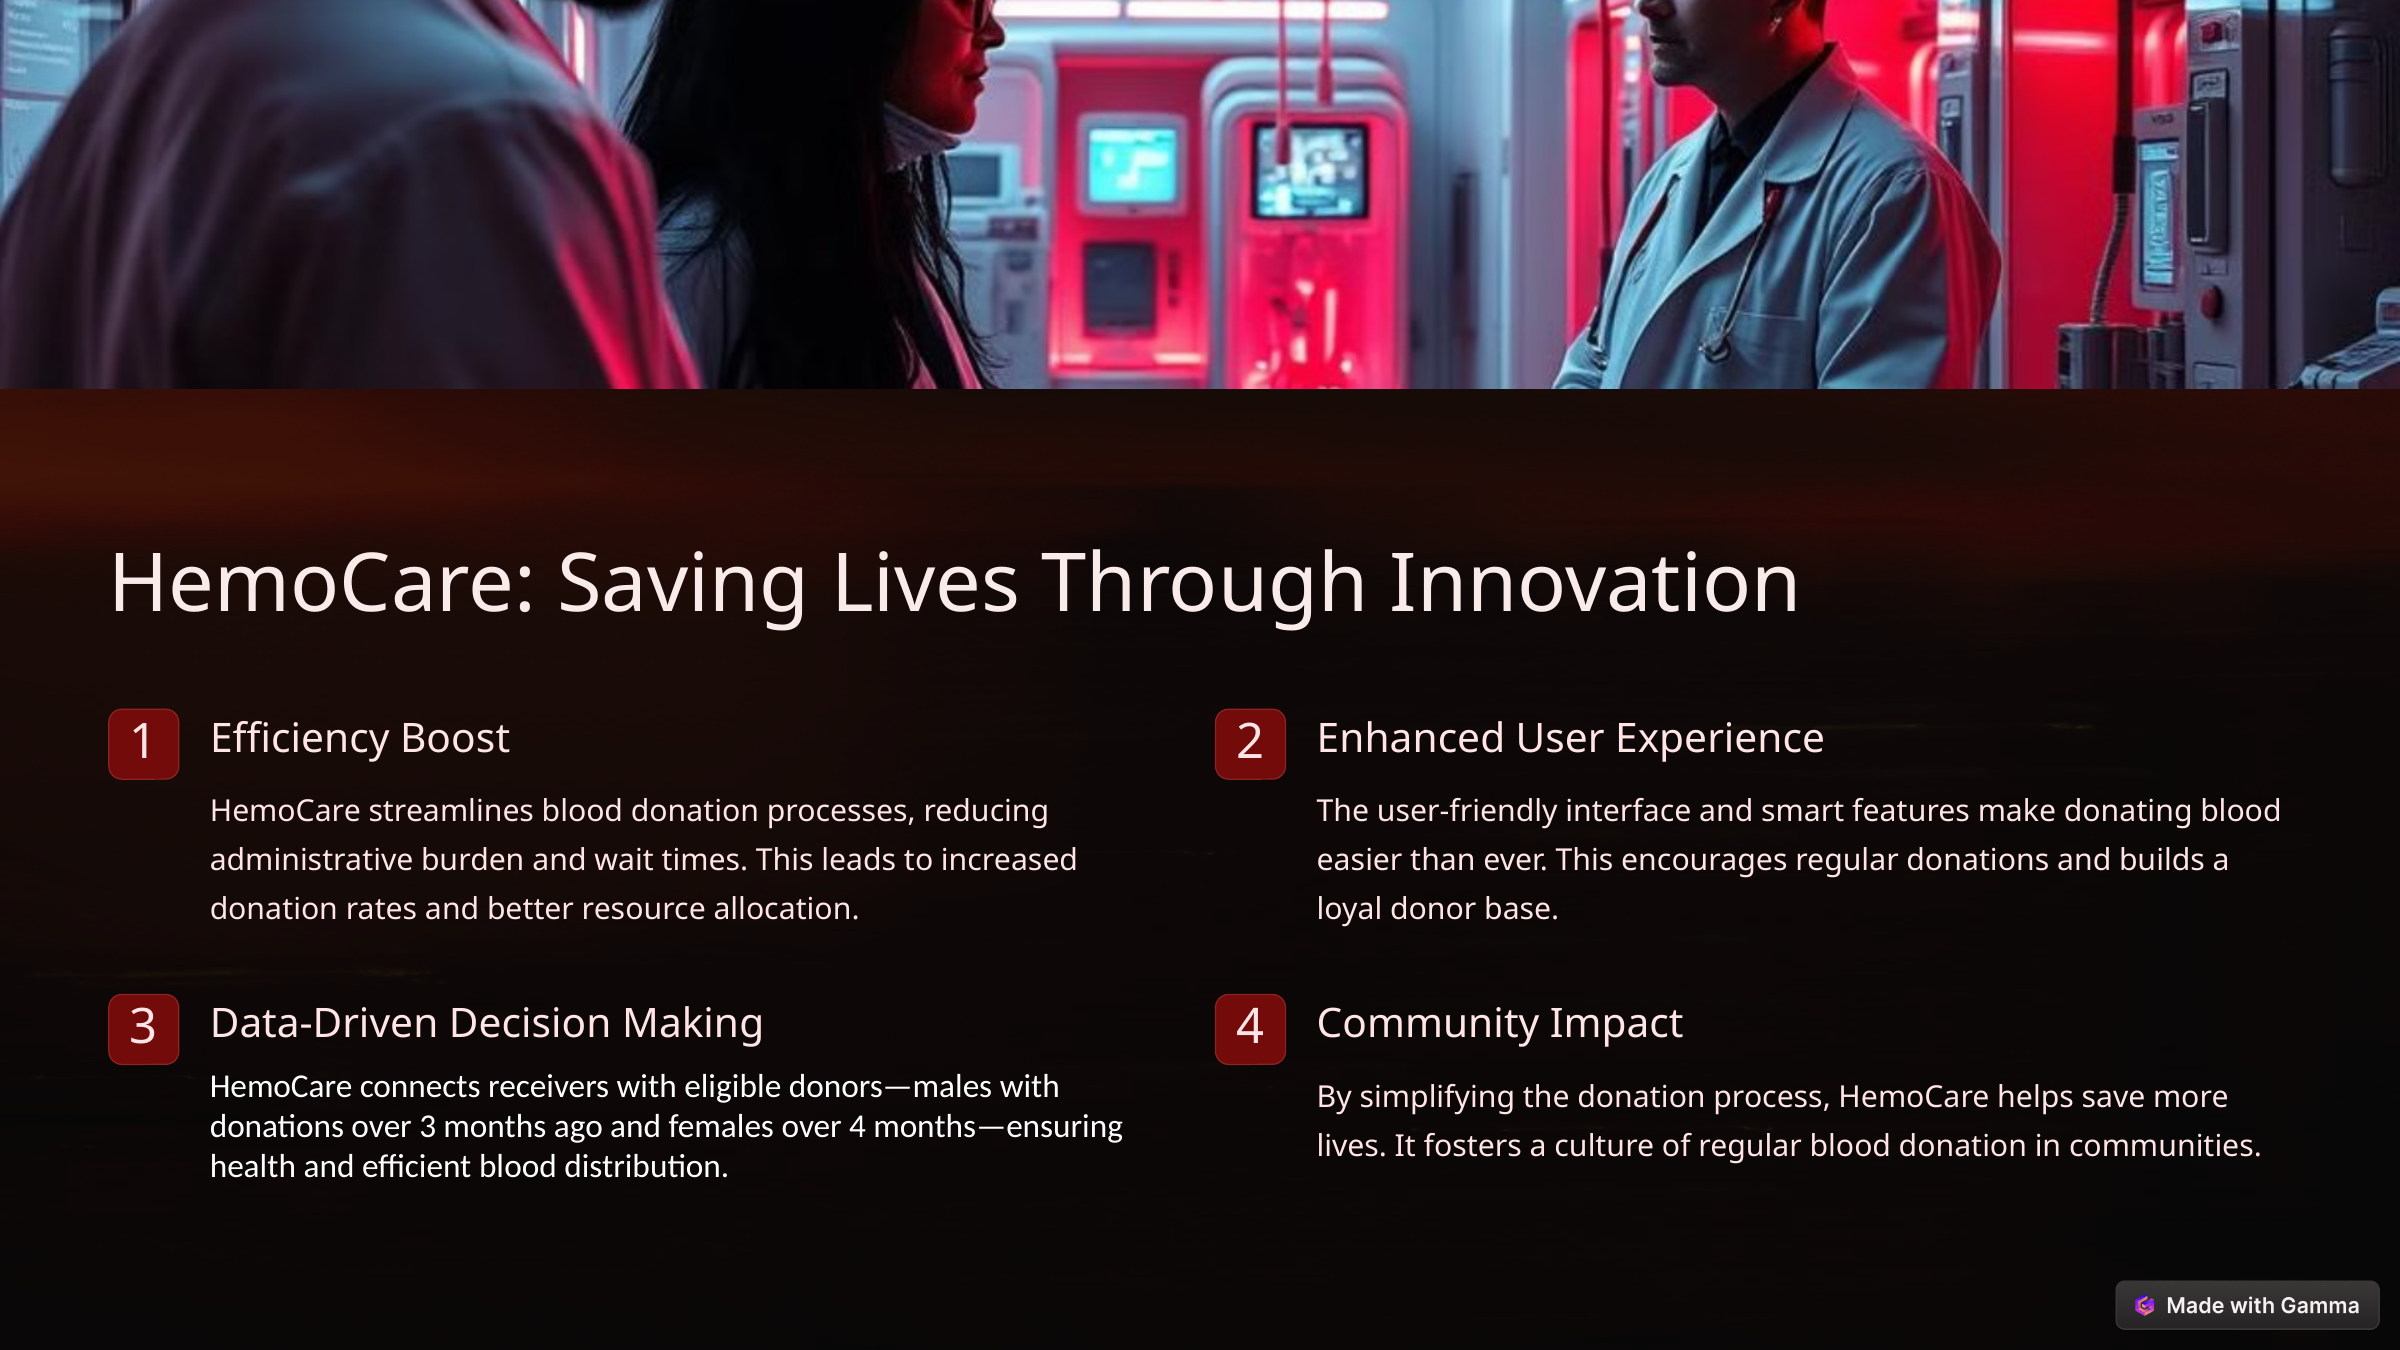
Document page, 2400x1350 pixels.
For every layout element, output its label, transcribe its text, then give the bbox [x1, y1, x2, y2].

picture [0, 0, 2400, 389]
text_box The user-friendly interface and smart features make donating blood easier than ever. This encourages regular donations and builds a loyal donor base. [1316, 778, 2292, 929]
text_box [108, 709, 179, 780]
text_box [108, 994, 179, 1065]
text_box [1215, 994, 1286, 1065]
text_box Data-Driven Decision Making [209, 994, 914, 1046]
text_box HemoCare connects receivers with eligible donors—males with donations over 3 months ago and females over 4 months—ensuring health and efficient blood distribution. [209, 1064, 1185, 1214]
text_box Community Impact [1316, 994, 1787, 1046]
text_box HemoCare streamlines blood donation processes, reducing administrative burden and wait times. This leads to increased donation rates and better resource allocation. [209, 778, 1185, 929]
text_box [1215, 709, 1286, 780]
text_box 4 [1227, 1004, 1274, 1054]
picture [2106, 1271, 2389, 1339]
text_box Enhanced User Experience [1316, 709, 1971, 761]
text_box By simplifying the donation process, HemoCare helps save more lives. It fosters a culture of regular blood donation in communities. [1316, 1064, 2292, 1164]
text_box 2 [1230, 719, 1271, 769]
text_box 3 [122, 1004, 166, 1054]
text_box Efficiency Boost [209, 709, 620, 761]
text_box HemoCare: Saving Lives Through Innovation [108, 525, 2271, 628]
text_box 1 [129, 719, 159, 769]
